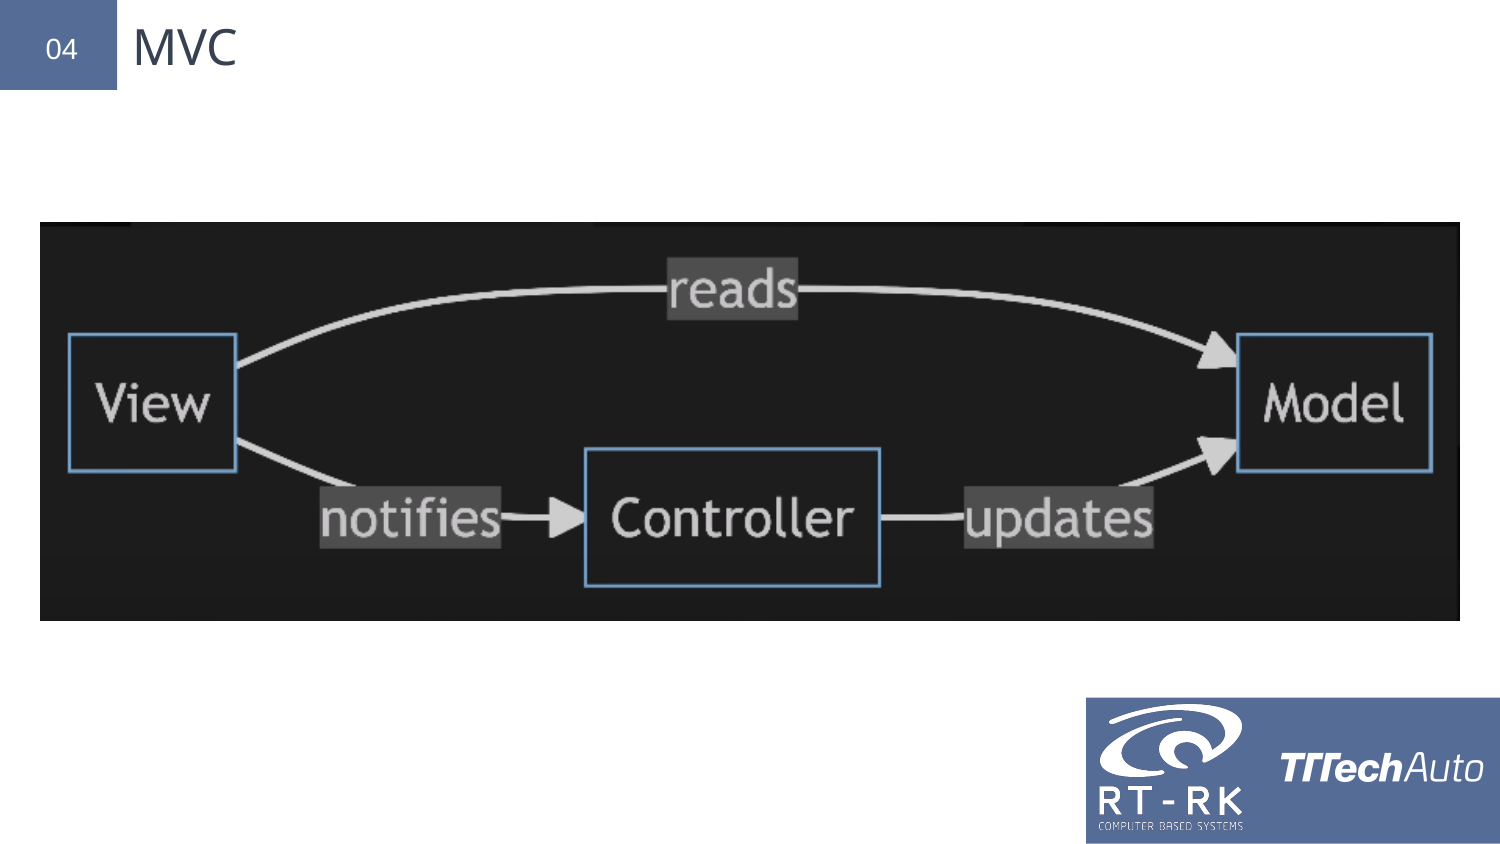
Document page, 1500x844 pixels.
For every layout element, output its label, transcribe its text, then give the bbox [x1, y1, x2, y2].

text_box [94, 0, 118, 90]
text_box 04 [0, 0, 94, 95]
picture [1265, 737, 1498, 798]
text_box [1255, 697, 1500, 844]
picture [40, 222, 1460, 622]
picture [1088, 697, 1254, 838]
title MVC [118, 0, 1014, 80]
